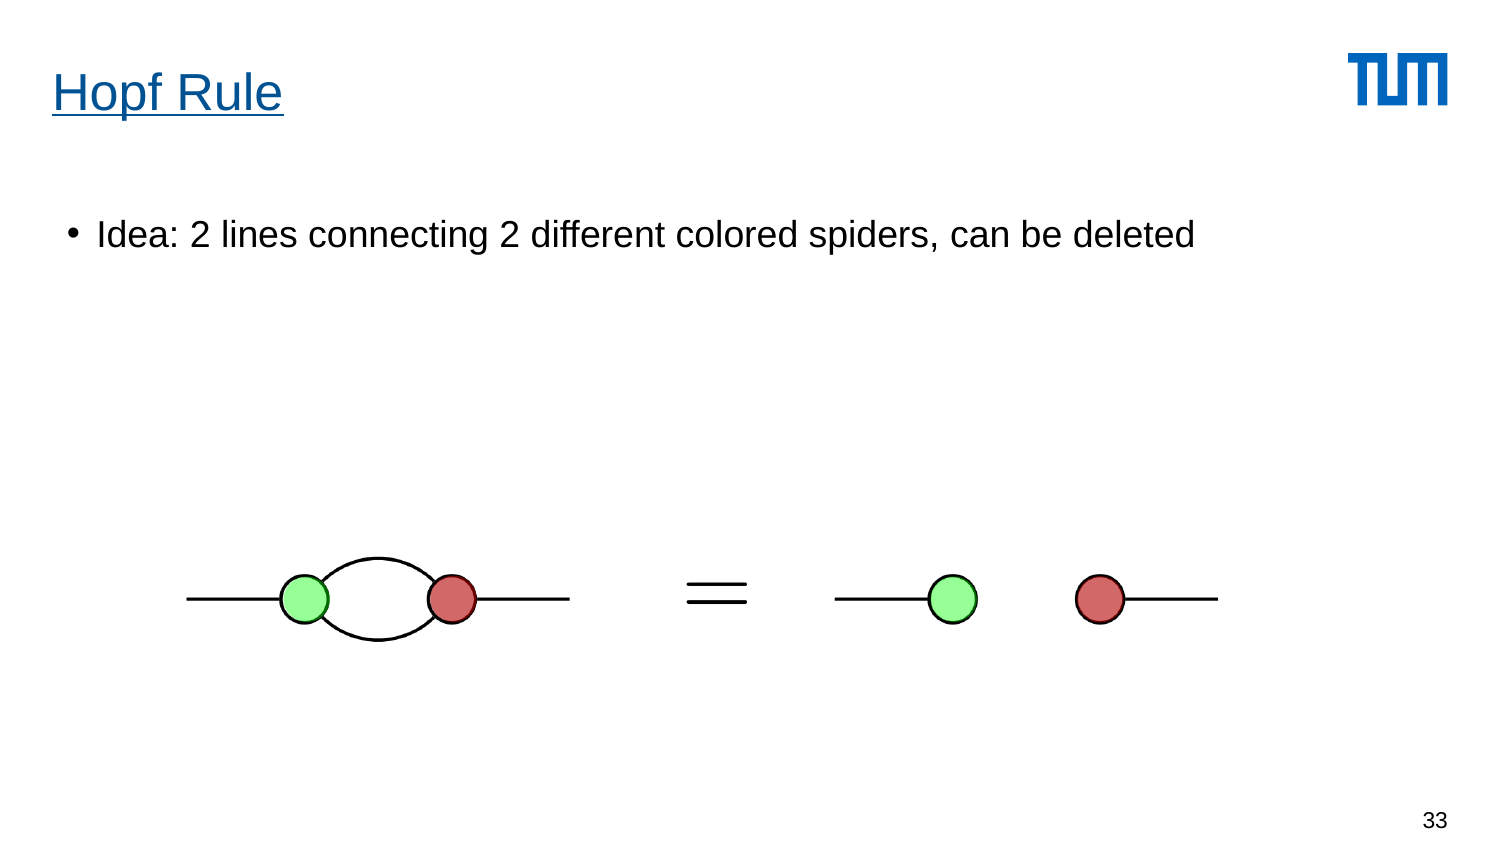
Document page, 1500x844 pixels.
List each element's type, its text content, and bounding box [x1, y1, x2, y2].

list Idea: 2 lines connecting 2 different colored spiders, can be deleted [52, 179, 1448, 543]
slide_number 33 [1111, 796, 1448, 842]
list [162, 460, 1338, 751]
title Hopf Rule [51, 54, 1449, 118]
